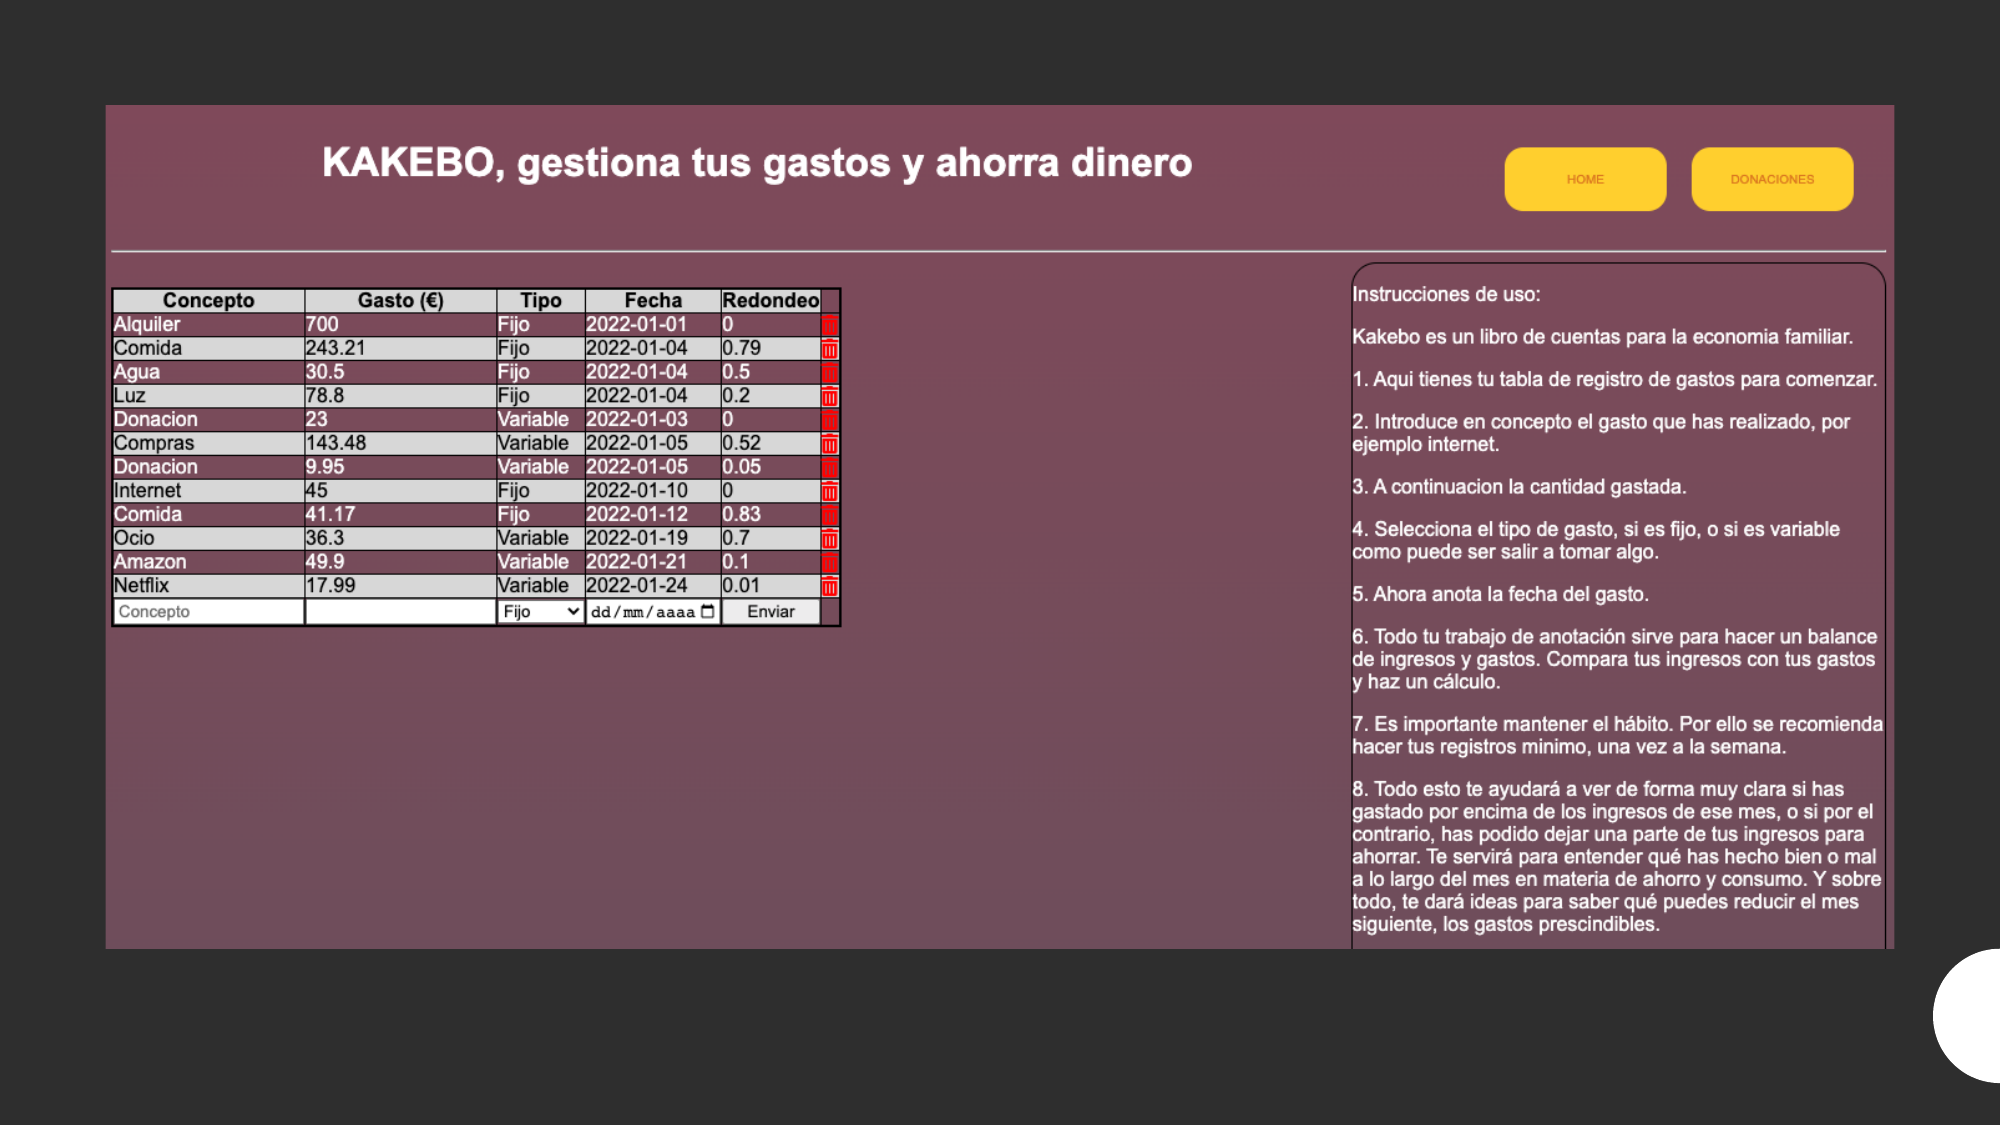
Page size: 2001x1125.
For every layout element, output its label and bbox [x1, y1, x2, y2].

text_box [1932, 947, 2000, 1085]
text_box [0, 0, 2000, 1125]
list [105, 105, 1895, 949]
